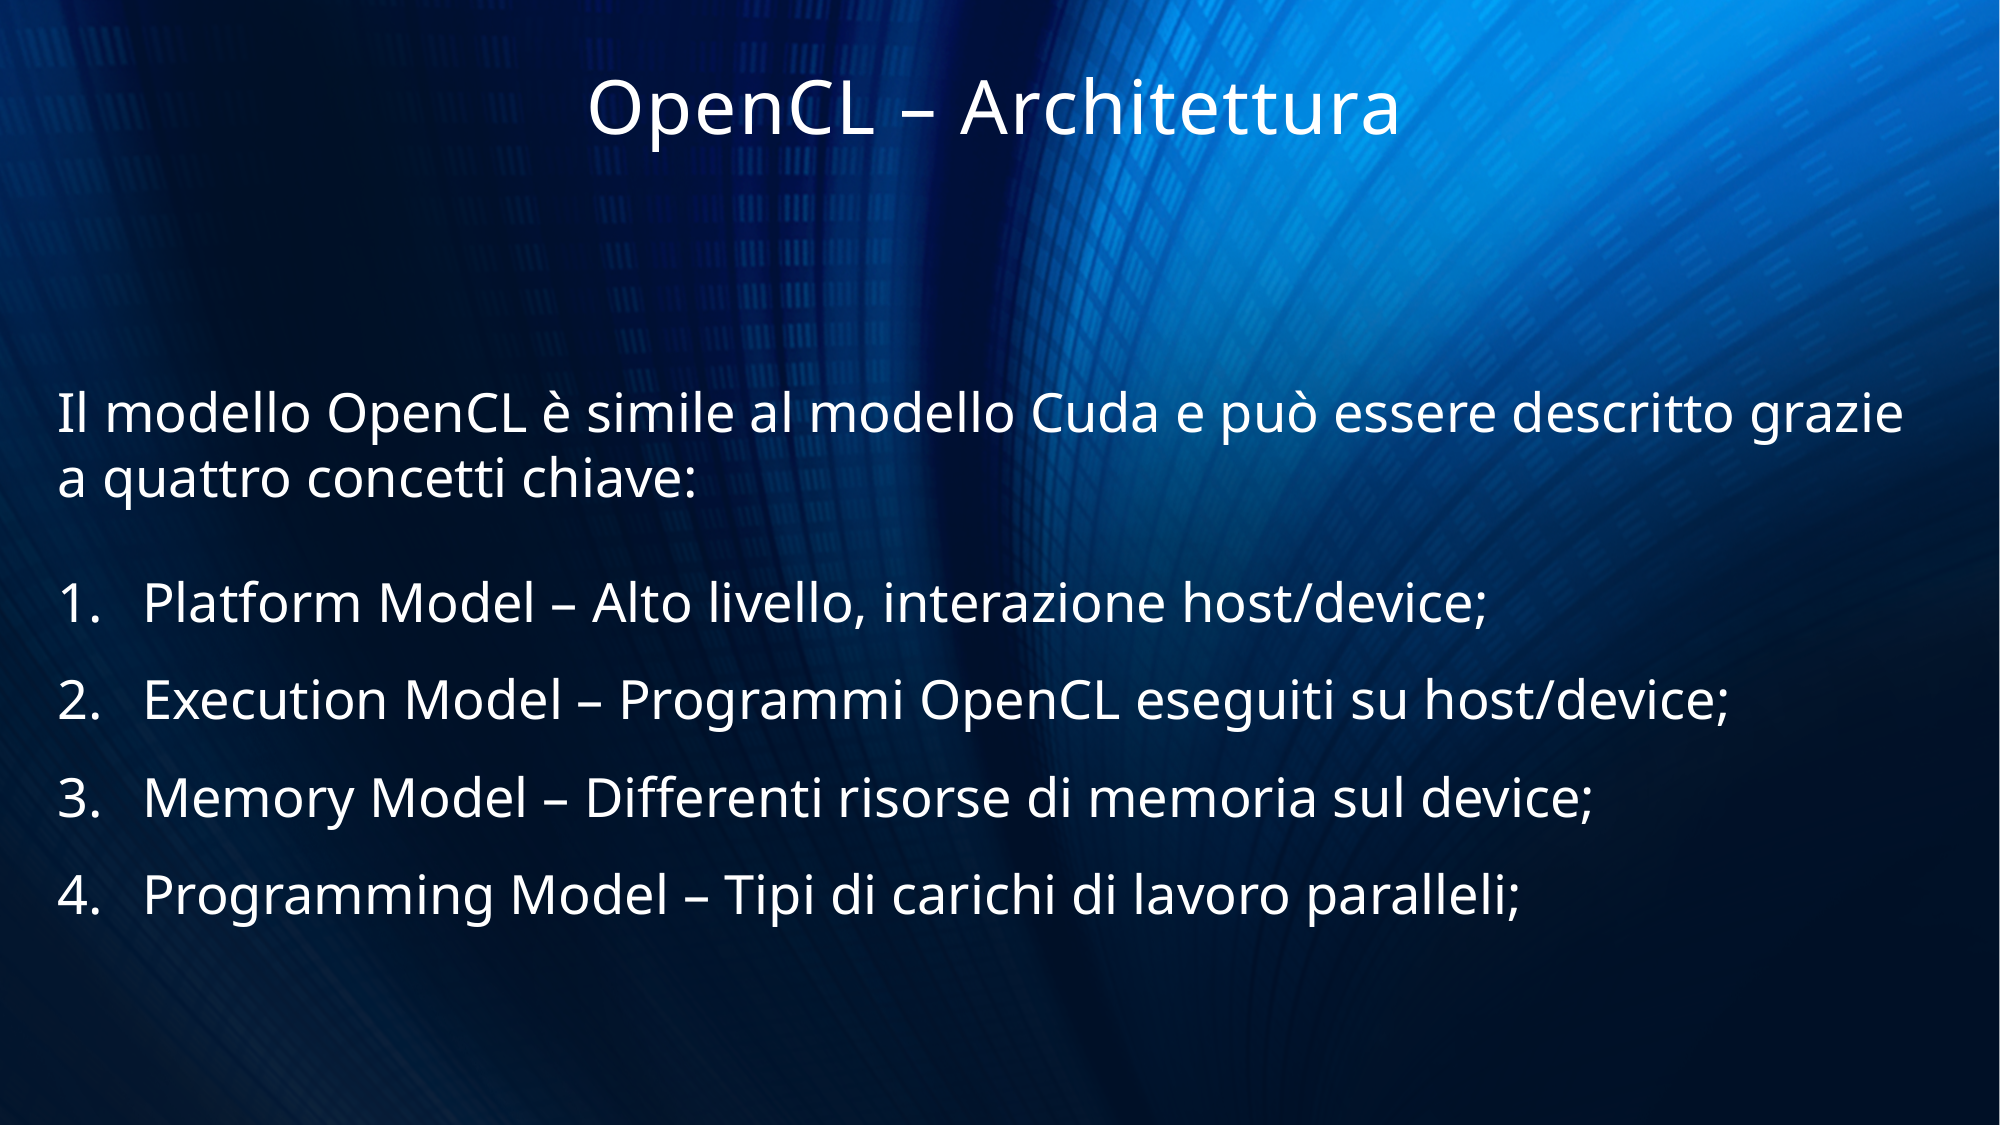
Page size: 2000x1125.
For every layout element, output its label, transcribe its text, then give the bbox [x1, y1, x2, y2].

text_box OpenCL – Architettura [245, 62, 1746, 161]
text_box Il modello OpenCL è simile al modello Cuda e può essere descritto grazie a quattro concetti chiave: Platform Model – Alto livello, interazione host/device; Execution Model – Programmi OpenCL eseguiti su host/device; Memory Model – Differenti risorse di memoria sul device; Programming Model – Tipi di carichi di lavoro paralleli; [42, 370, 1953, 933]
picture [0, 0, 2000, 1125]
